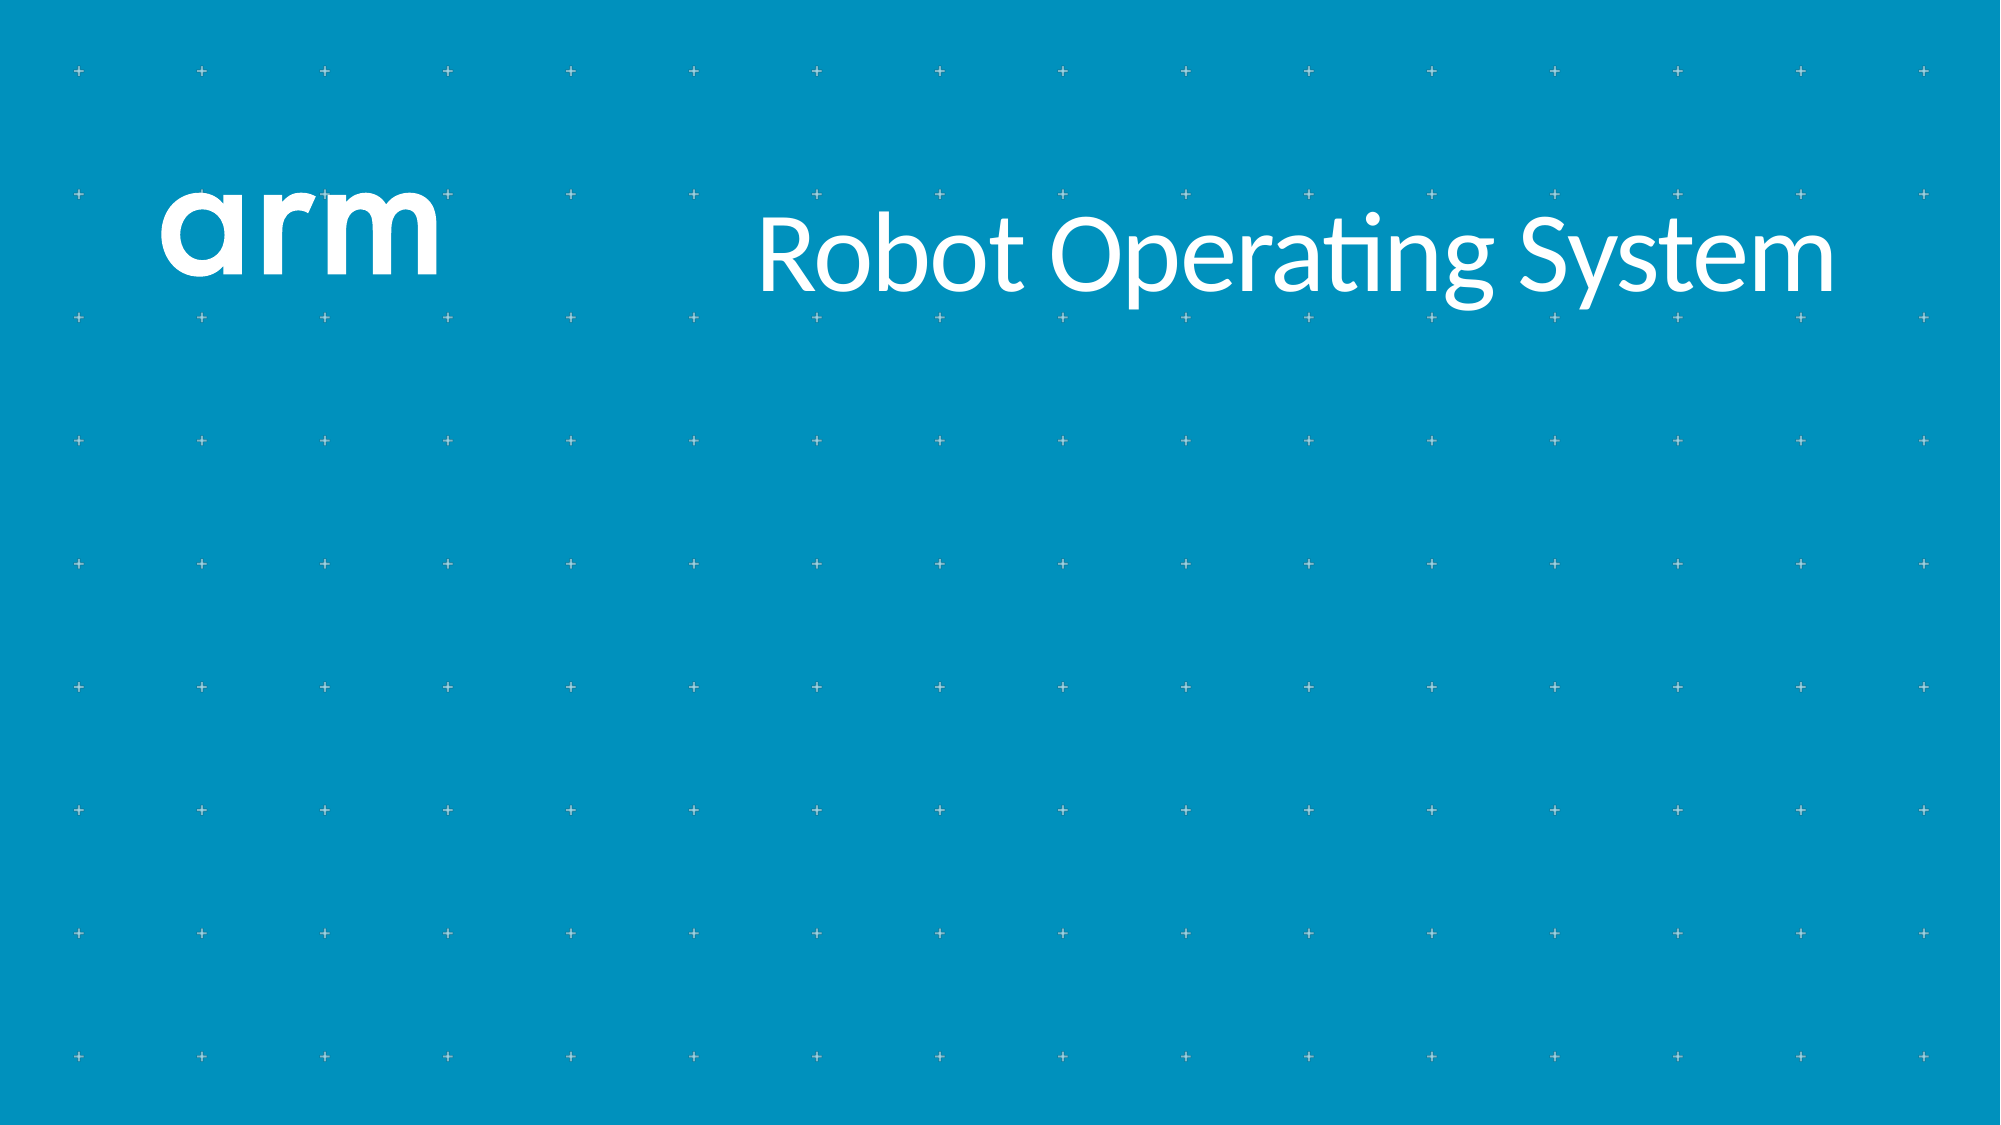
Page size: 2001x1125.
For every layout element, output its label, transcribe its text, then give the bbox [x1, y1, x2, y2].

title Robot Operating System [690, 198, 1839, 448]
